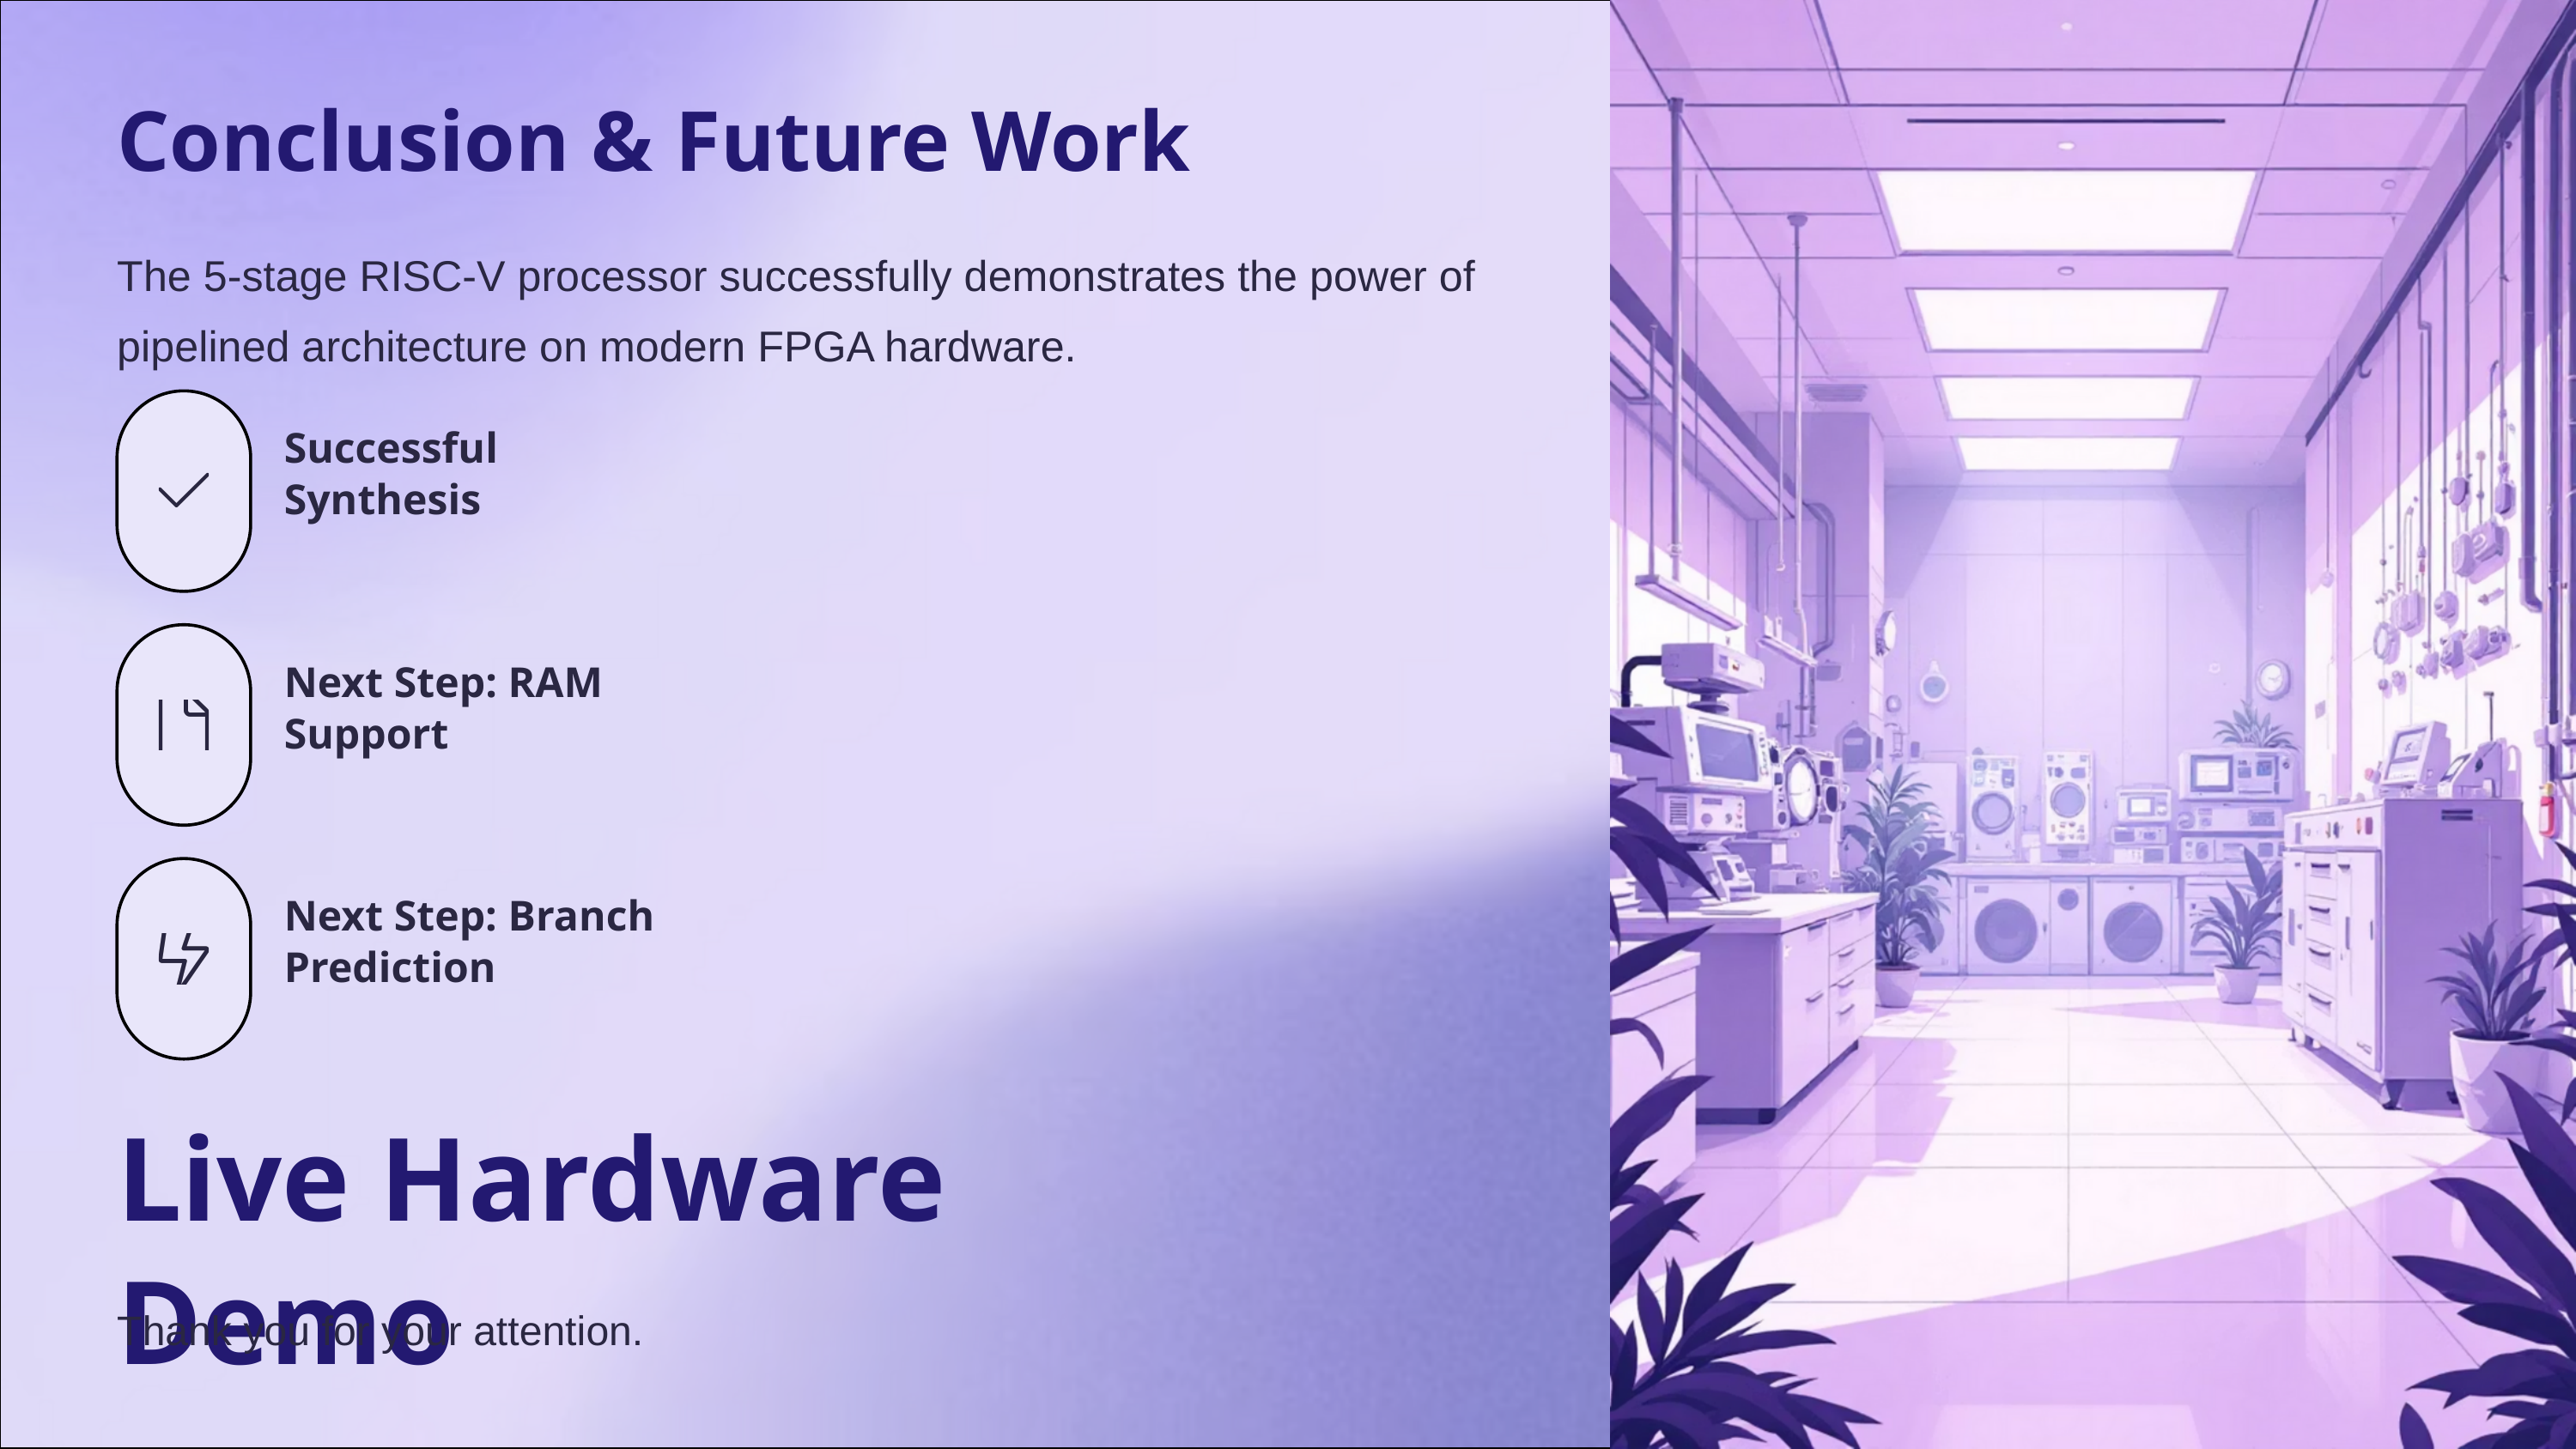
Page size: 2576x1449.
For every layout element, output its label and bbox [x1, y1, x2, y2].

text_box [116, 623, 252, 827]
text_box [116, 390, 252, 592]
text_box [116, 858, 252, 1060]
text_box [0, 0, 2576, 1449]
